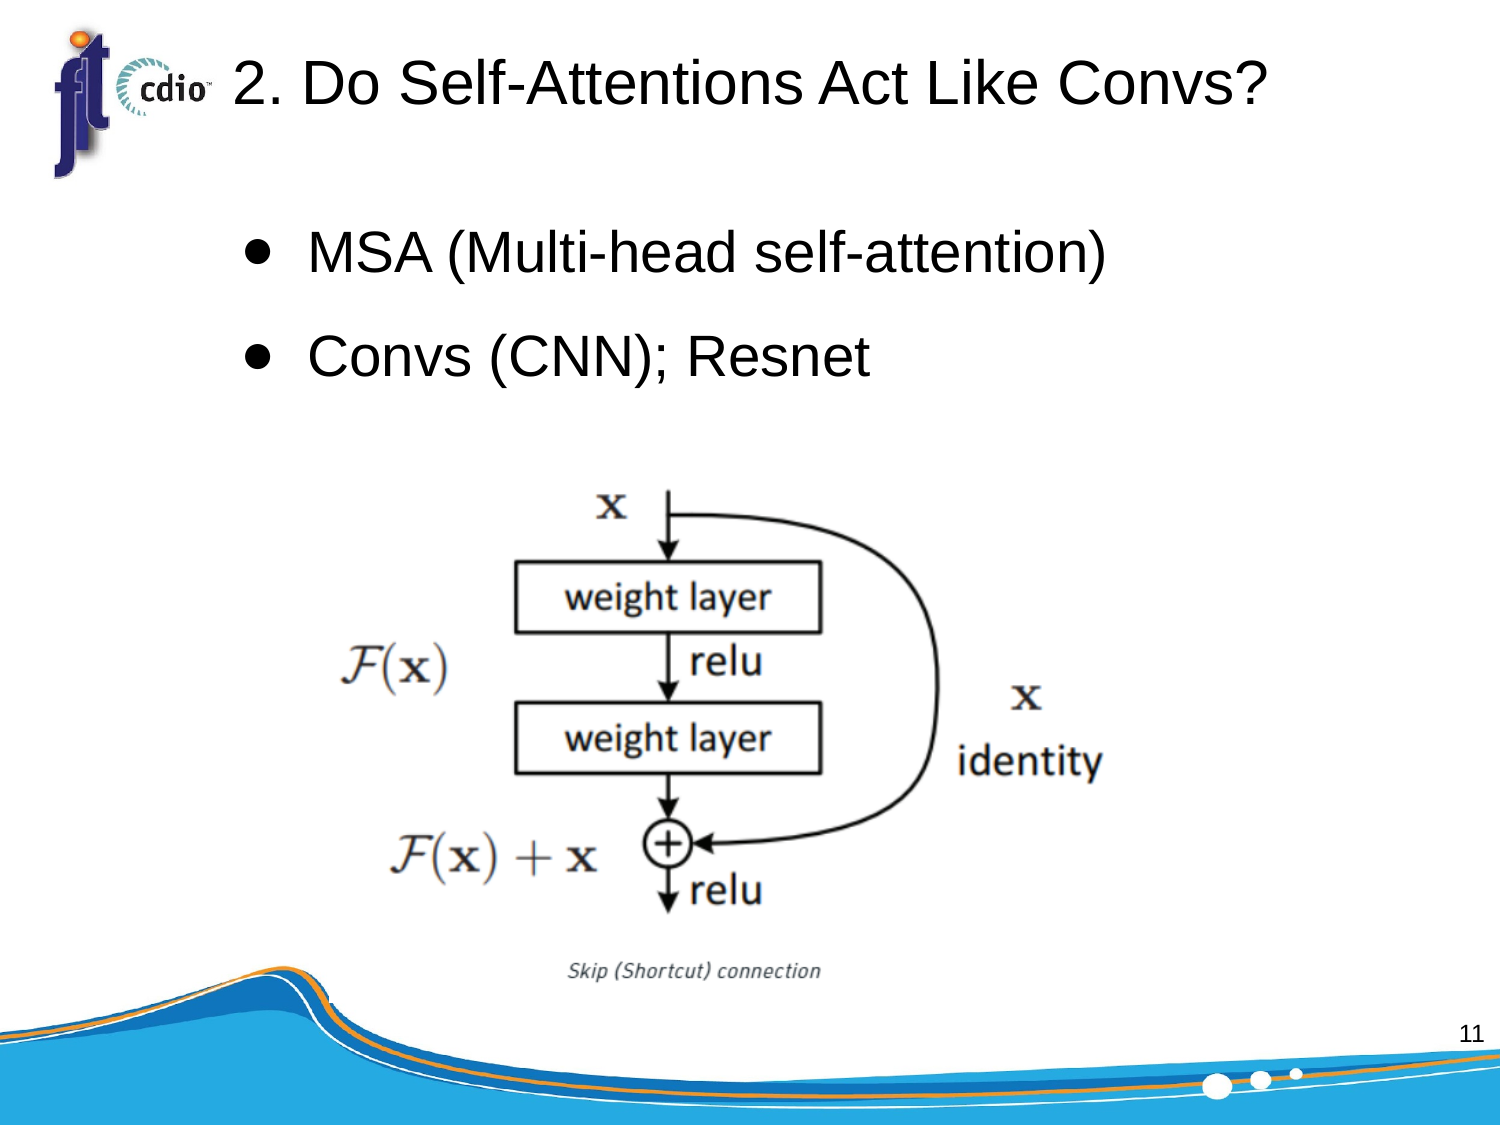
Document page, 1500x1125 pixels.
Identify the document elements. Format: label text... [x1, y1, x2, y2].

title MSA (Multi-head self-attention) Convs (CNN); Resnet [217, 158, 1191, 409]
slide_number ‹#› [1149, 1002, 1500, 1063]
picture [0, 0, 1500, 1125]
title 2. Do Self-Attentions Act Like Convs? [217, 0, 1490, 159]
